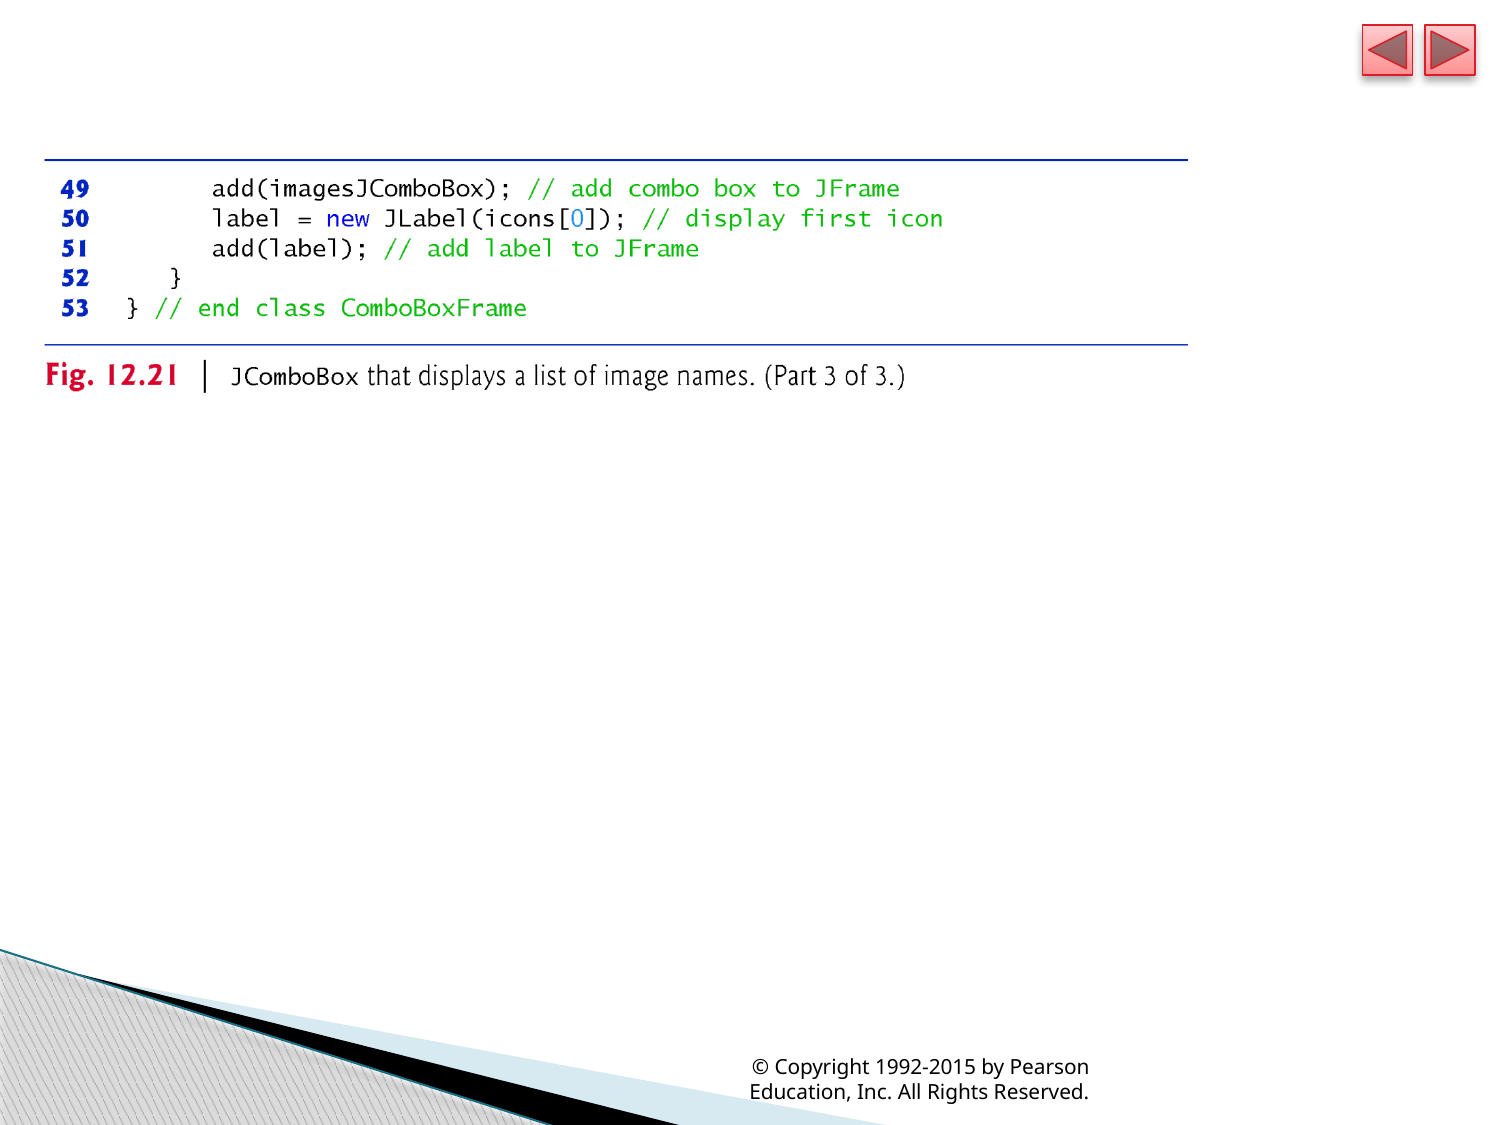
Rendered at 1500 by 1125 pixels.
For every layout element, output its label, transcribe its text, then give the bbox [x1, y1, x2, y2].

footer © Copyright 1992-2015 by Pearson Education, Inc. All Rights Reserved. [650, 1051, 1105, 1112]
picture [0, 106, 1500, 1018]
